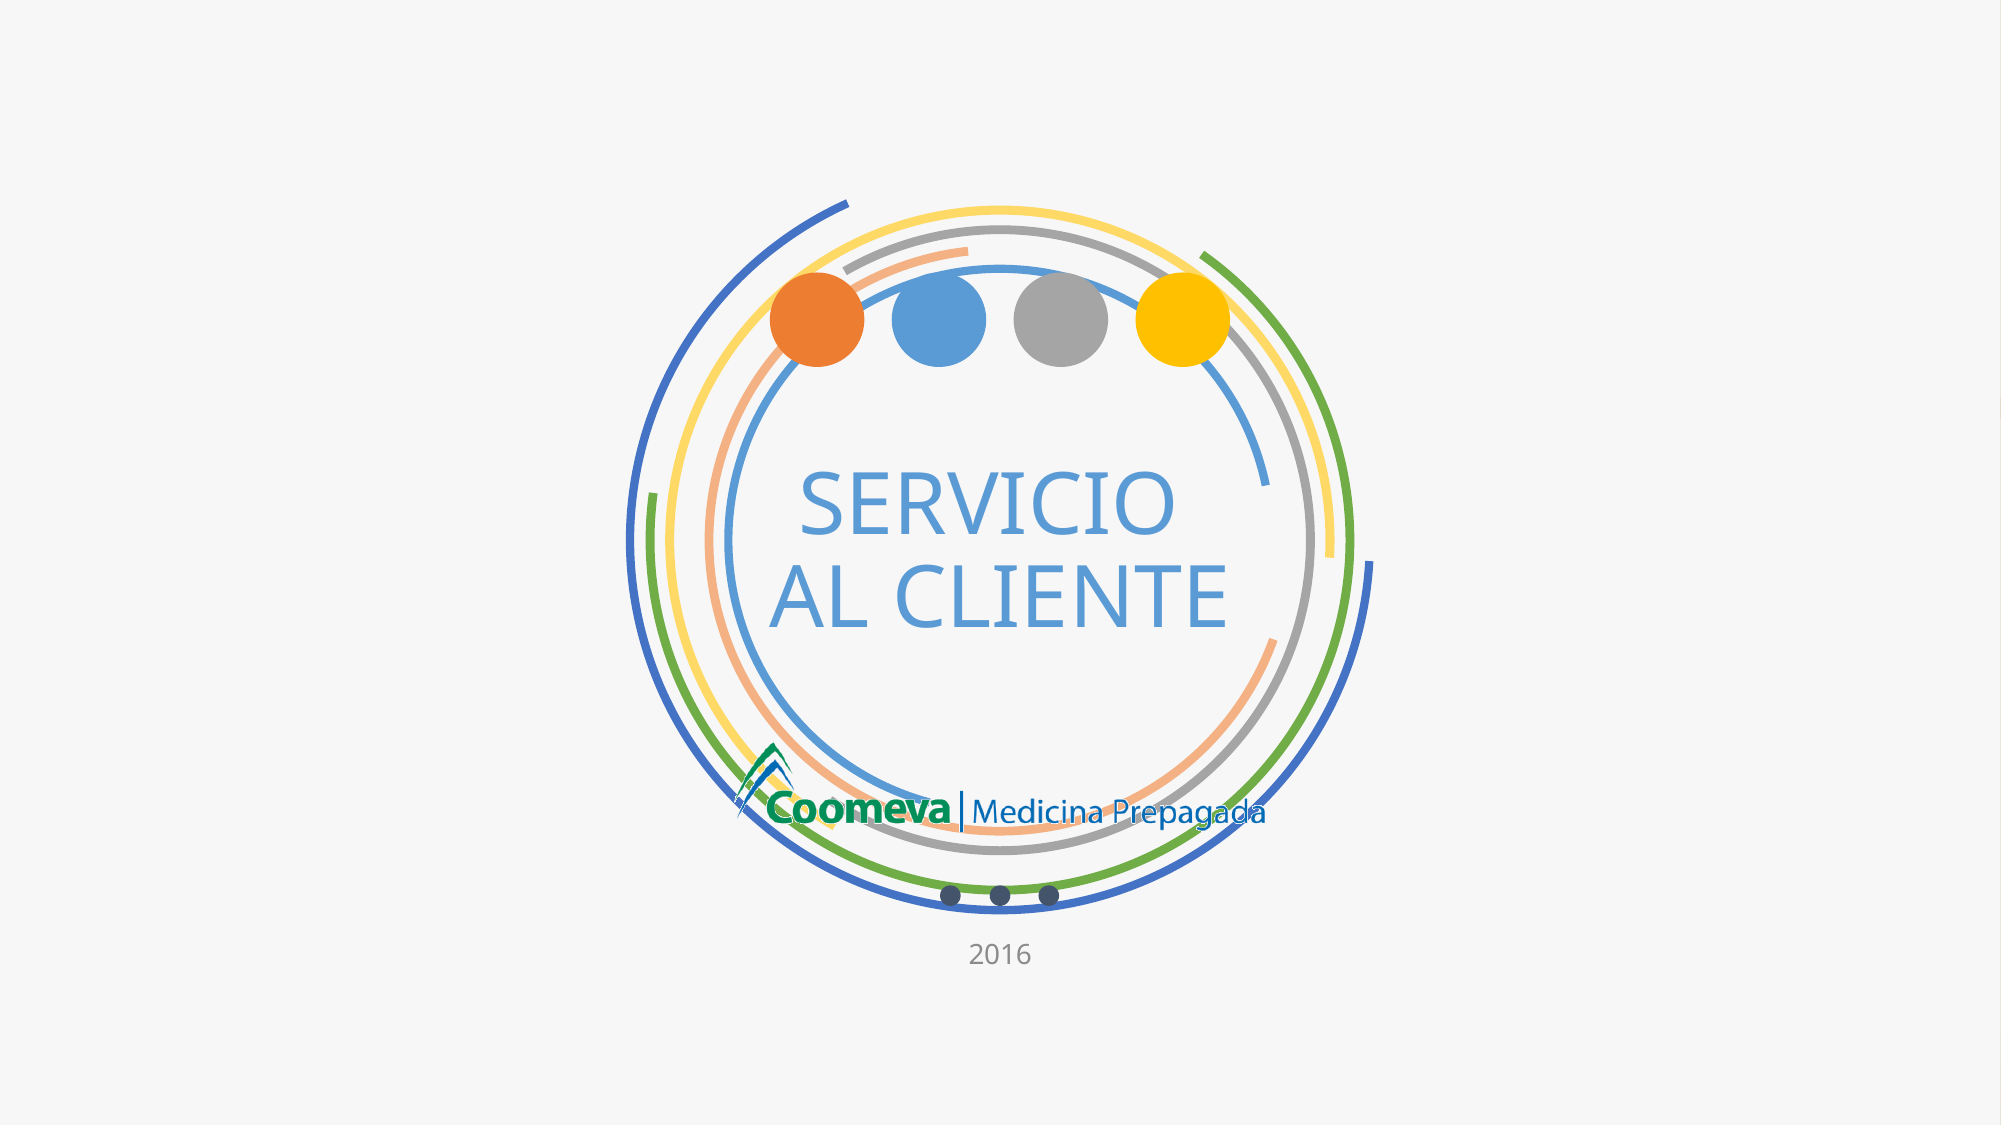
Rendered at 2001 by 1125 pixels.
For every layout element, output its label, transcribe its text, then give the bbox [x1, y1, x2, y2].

subtitle 2016 [149, 932, 1851, 1098]
title SERVICIO AL CLIENTE [150, 452, 1850, 626]
picture [723, 734, 1276, 837]
